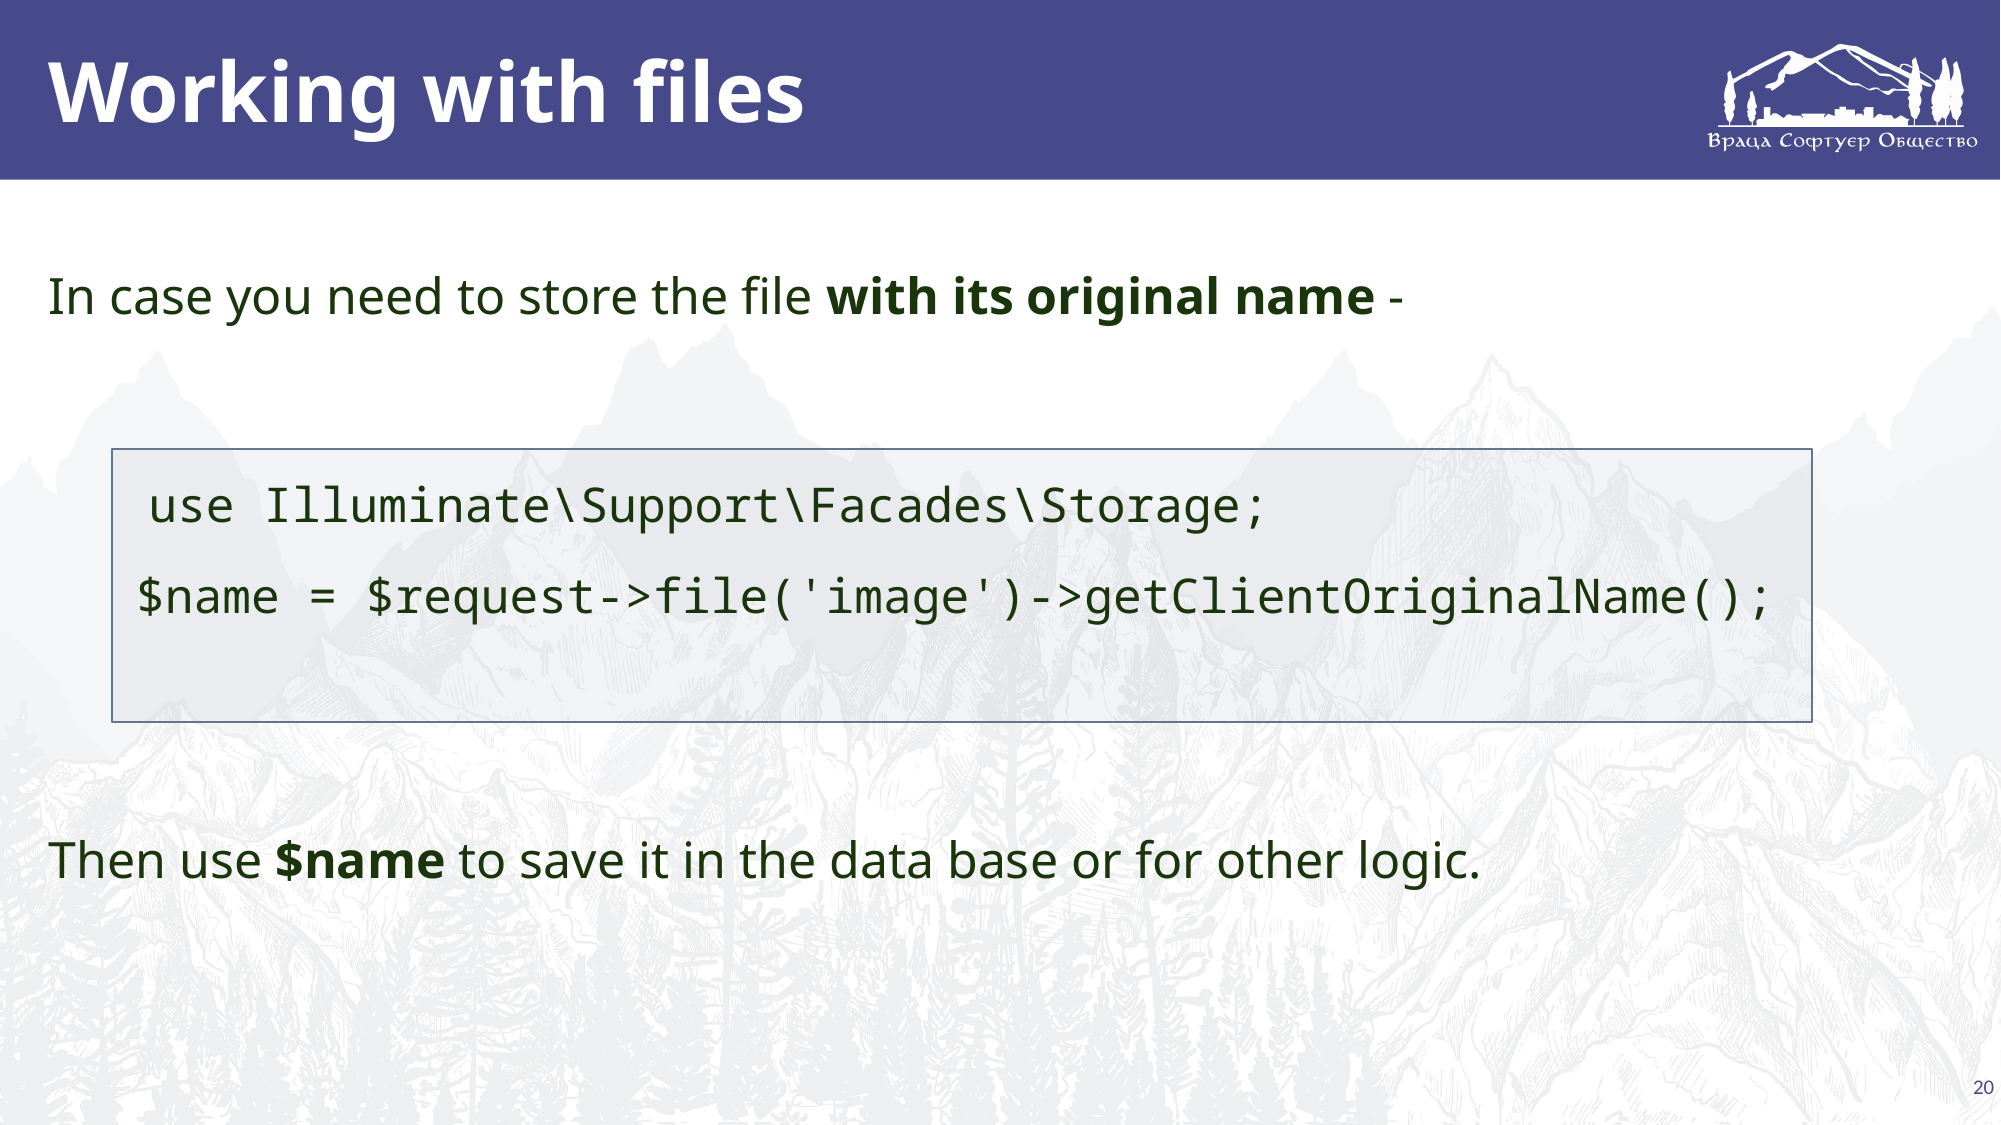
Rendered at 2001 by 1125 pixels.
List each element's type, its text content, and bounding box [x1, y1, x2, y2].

text_box use Illuminate\Support\Facades\Storage; $name = $request->file('image')->getClientOriginalName(); [112, 448, 1813, 722]
list In case you need to store the file with its original name - Then use $name to save it in the data base or for other logic. [30, 249, 1970, 1054]
title Working with files [31, 16, 1591, 162]
picture [1703, 19, 1981, 165]
slide_number 20 [1929, 1070, 2000, 1103]
